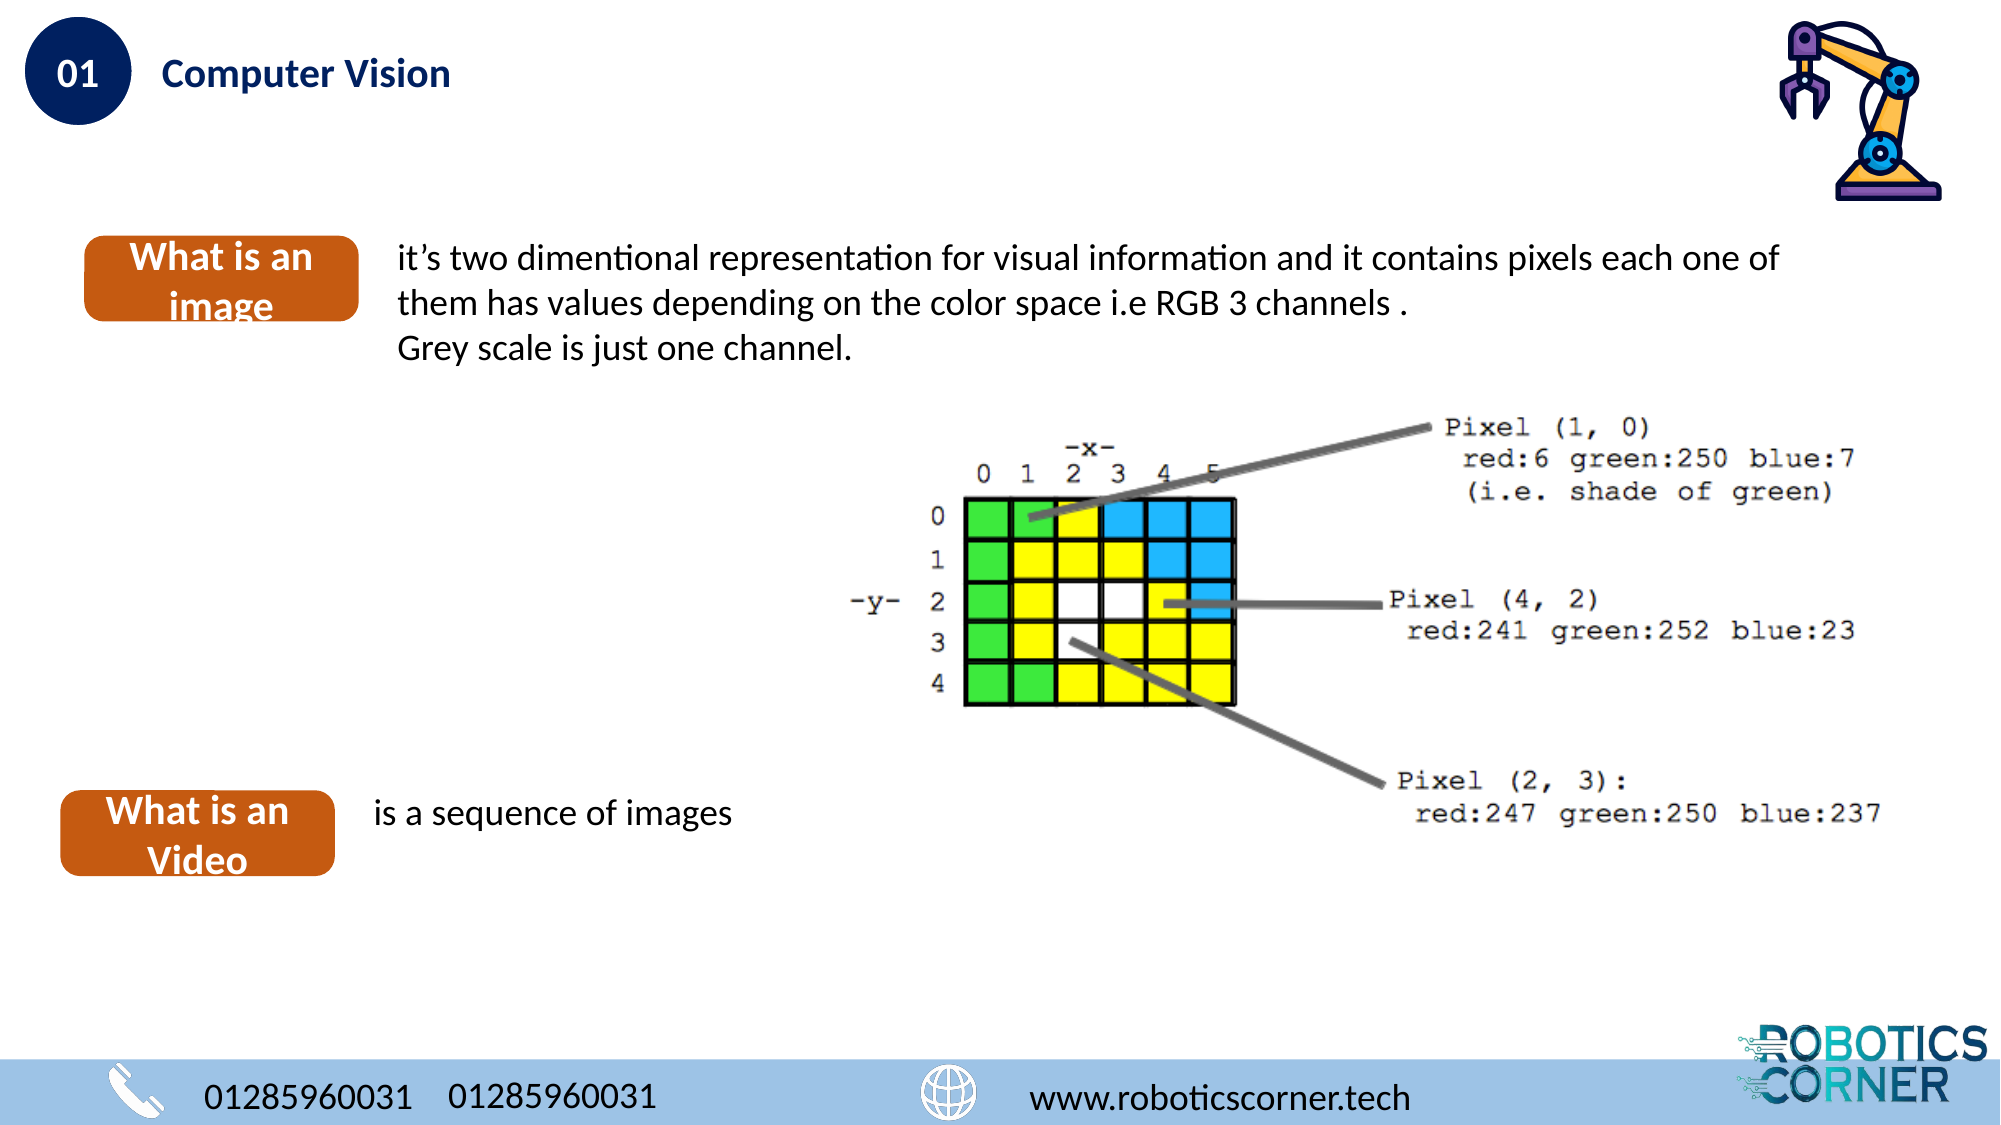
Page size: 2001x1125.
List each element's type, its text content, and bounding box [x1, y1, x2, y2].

text_box [0, 1058, 1723, 1125]
text_box www.roboticscorner.tech [1014, 1065, 1430, 1125]
text_box [1996, 1058, 2000, 1125]
picture [1723, 923, 1996, 1125]
text_box What is an Video [59, 789, 336, 878]
picture [831, 402, 1901, 840]
text_box is a sequence of images [358, 780, 1816, 841]
text_box it’s two dimentional representation for visual information and it contains pixels each one of them has values depending on the color space i.e RGB 3 channels . Grey scale is just one channel. [382, 225, 1840, 376]
picture [915, 1059, 981, 1125]
text_box Computer Vision [147, 37, 619, 103]
text_box 01285960031 [189, 1064, 440, 1125]
text_box 01 [21, 13, 135, 129]
picture [103, 1057, 170, 1124]
text_box 01285960031 [433, 1063, 684, 1124]
picture [1771, 21, 1950, 201]
text_box What is an image [83, 234, 360, 323]
